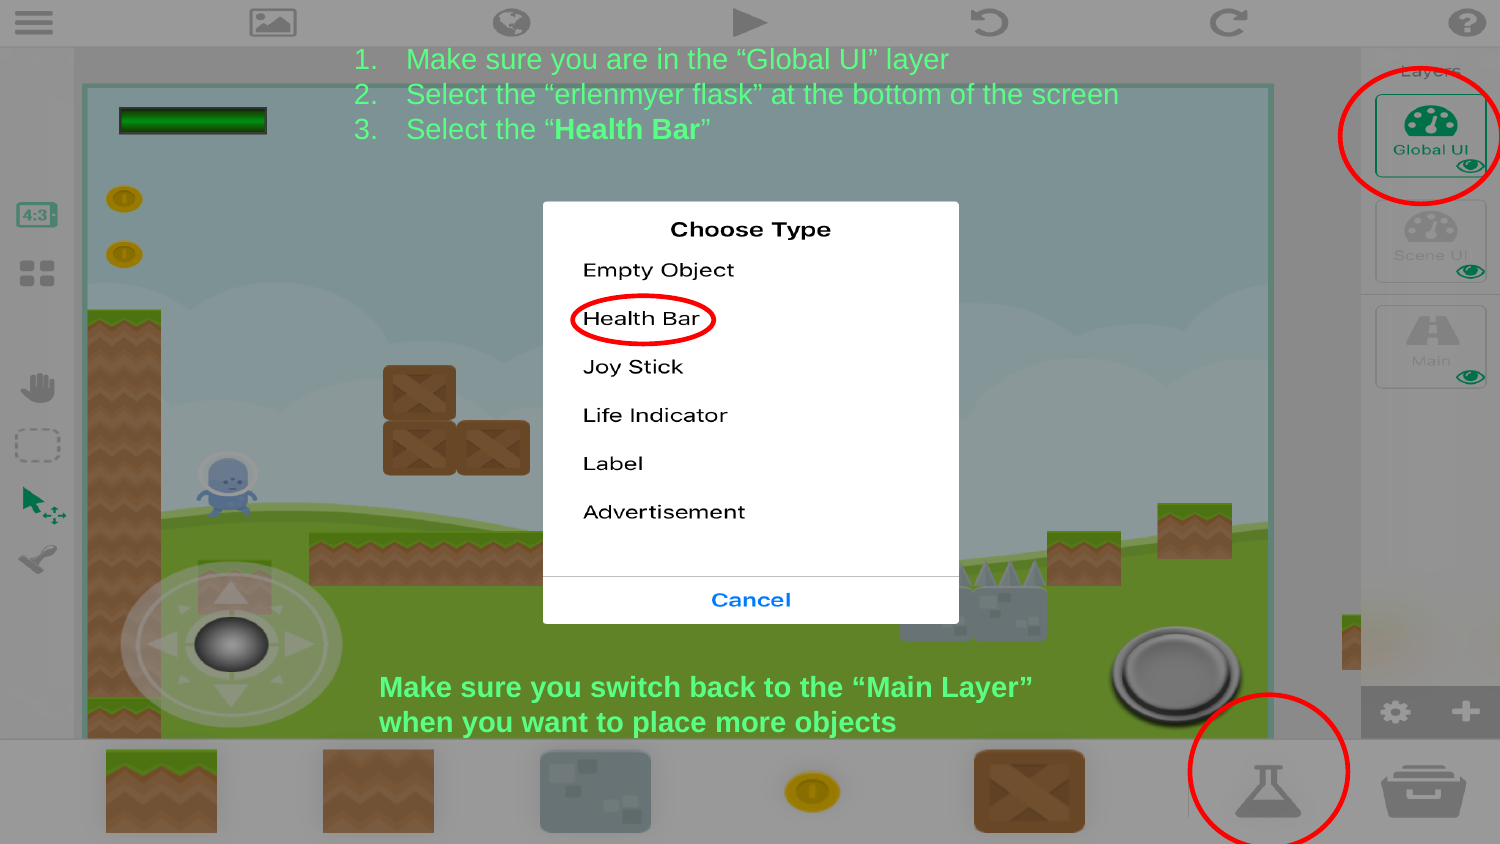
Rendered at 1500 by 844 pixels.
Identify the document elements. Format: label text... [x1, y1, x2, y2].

text_box Make sure you switch back to the “Main Layer” when you want to place more objects [364, 653, 1091, 752]
text_box [572, 295, 714, 344]
text_box Make sure you are in the “Global UI” layer Select the “erlenmyer flask” at the bottom of the screen Select the “Health Bar” [315, 25, 1269, 162]
picture [0, 0, 1500, 844]
text_box [1189, 694, 1348, 844]
text_box [1340, 68, 1500, 204]
